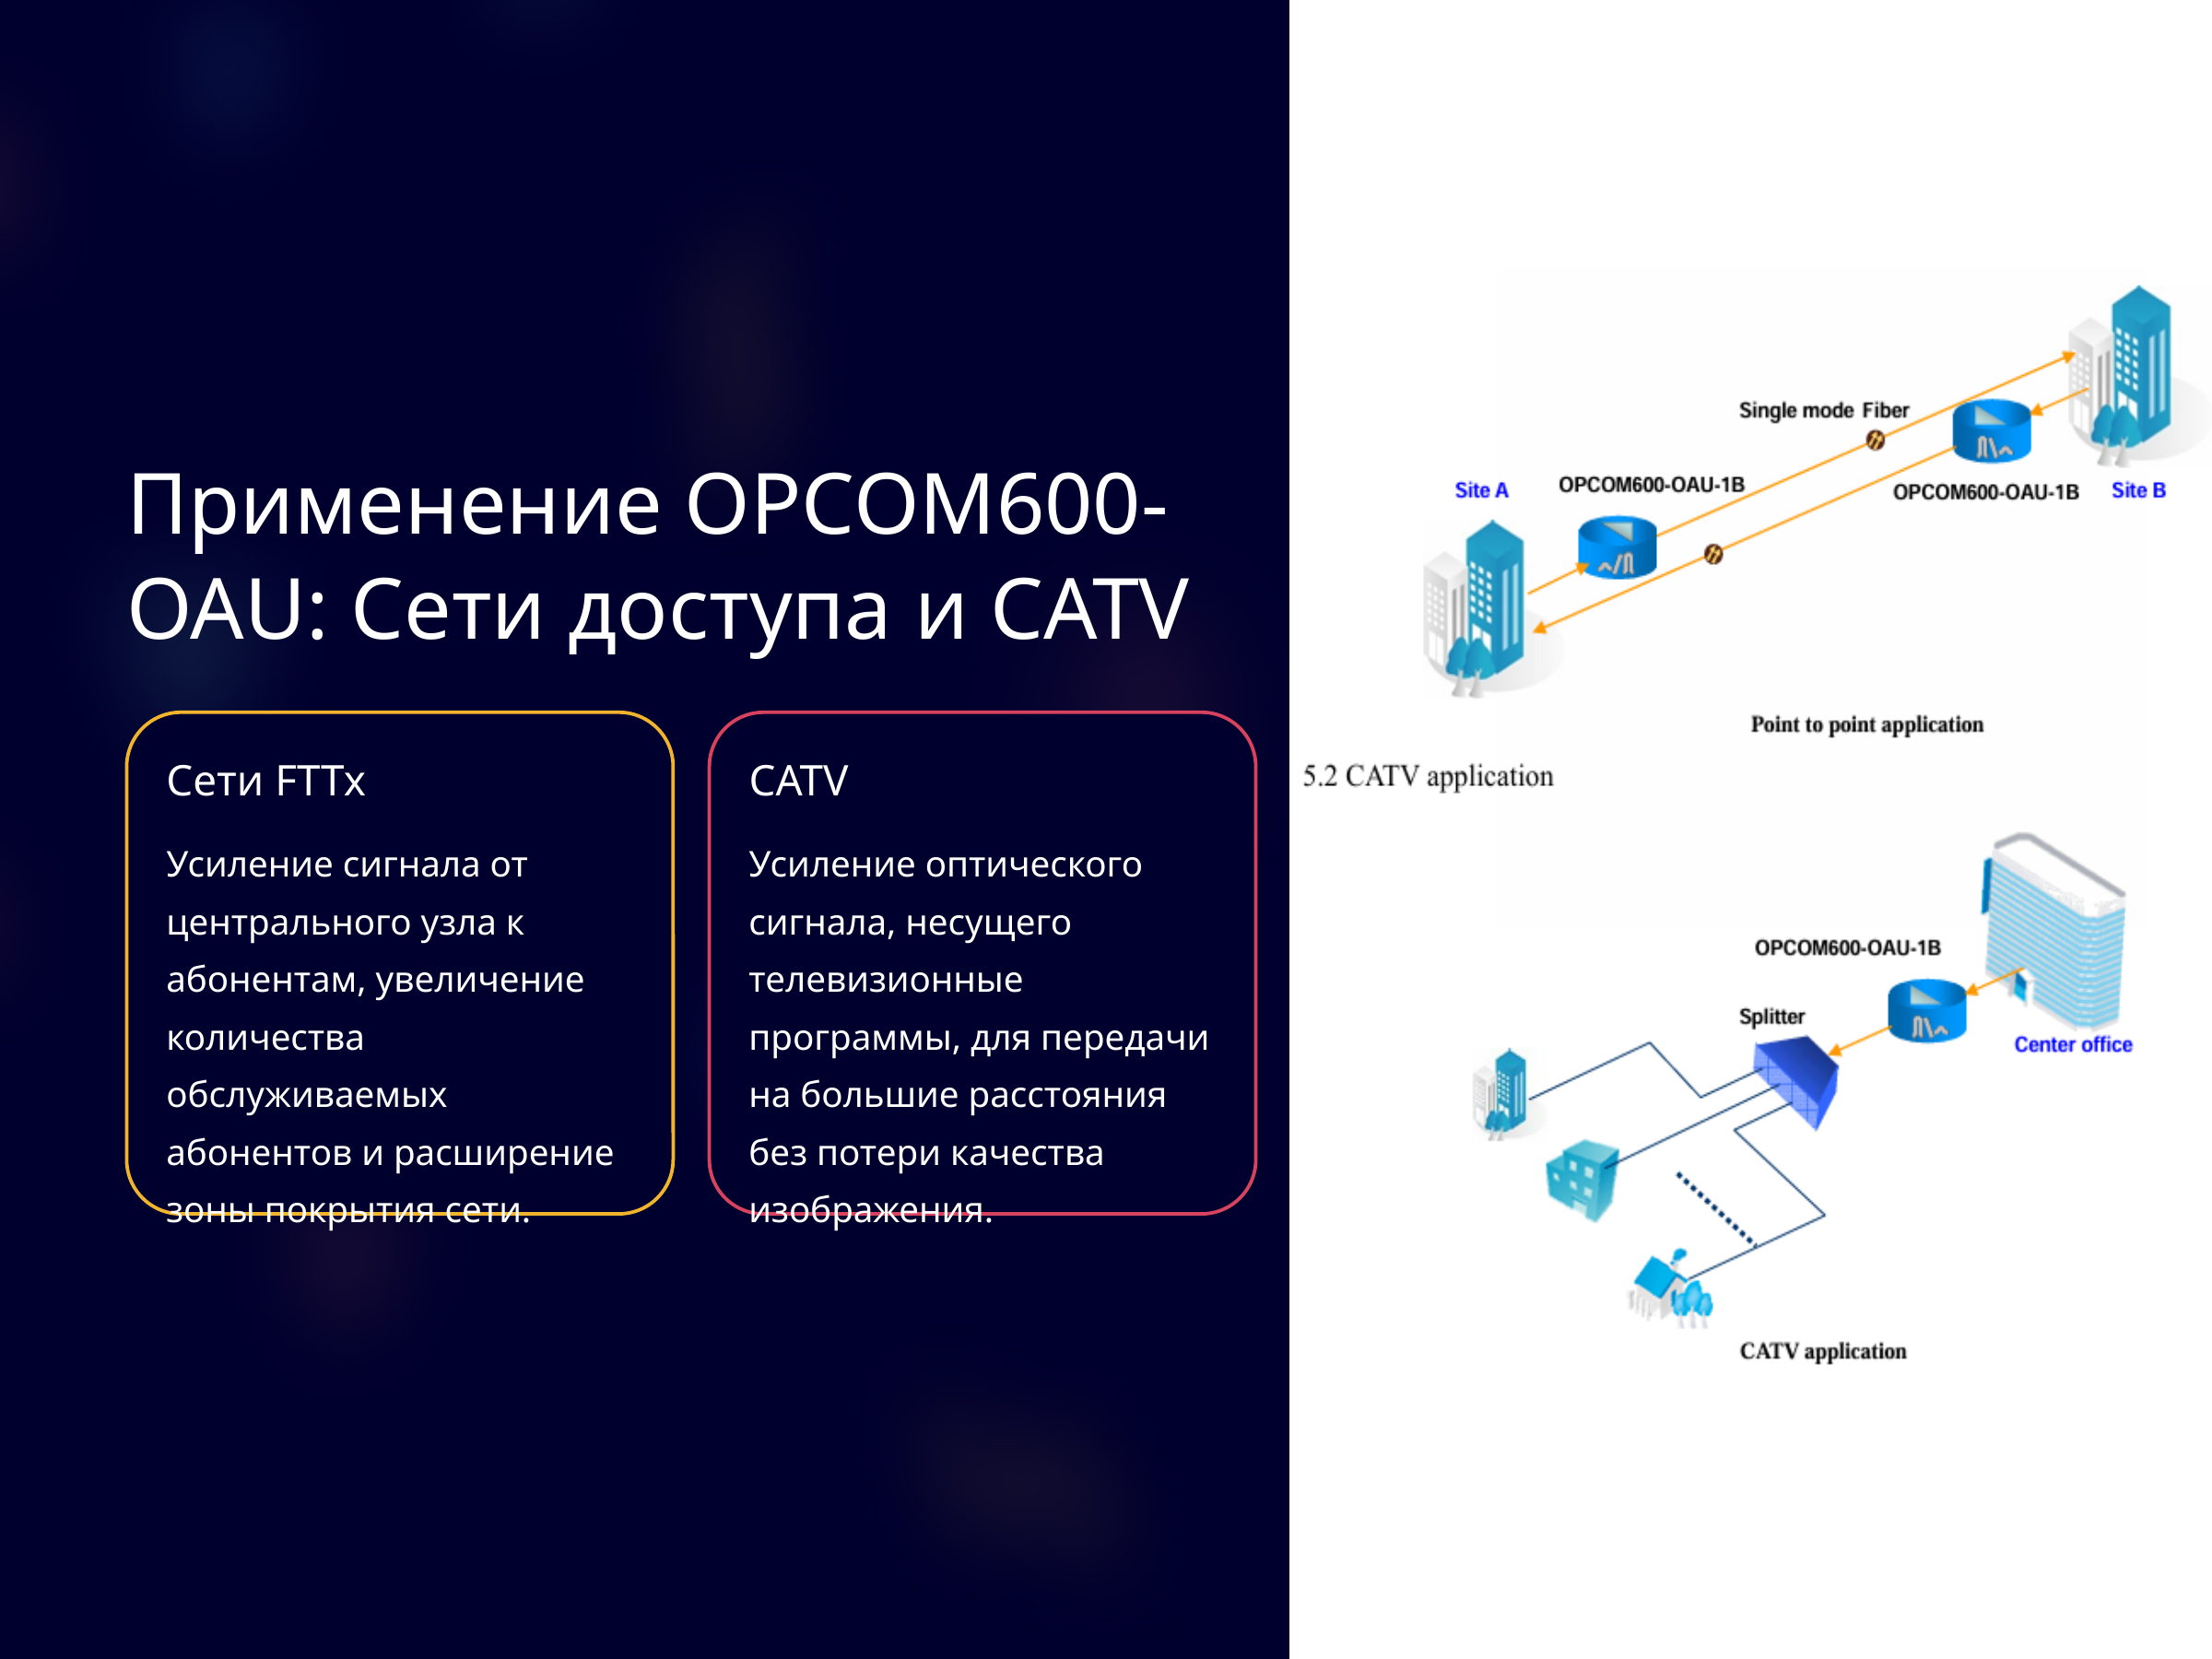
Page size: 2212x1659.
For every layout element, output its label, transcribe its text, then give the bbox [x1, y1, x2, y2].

text_box Сети FTTx [166, 751, 593, 806]
text_box CATV [748, 751, 1175, 806]
text_box [709, 712, 1256, 1215]
picture [1289, 0, 2212, 1659]
text_box Усиление сигнала от центрального узла к абонентам, увеличение количества обслуживаемых абонентов и расширение зоны покрытия сети. [166, 826, 634, 1174]
text_box Применение OPCOM600-OAU: Сети доступа и CATV [126, 444, 1256, 658]
text_box Усиление оптического сигнала, несущего телевизионные программы, для передачи на большие расстояния без потери качества изображения. [748, 826, 1217, 1174]
text_box [126, 712, 674, 1215]
